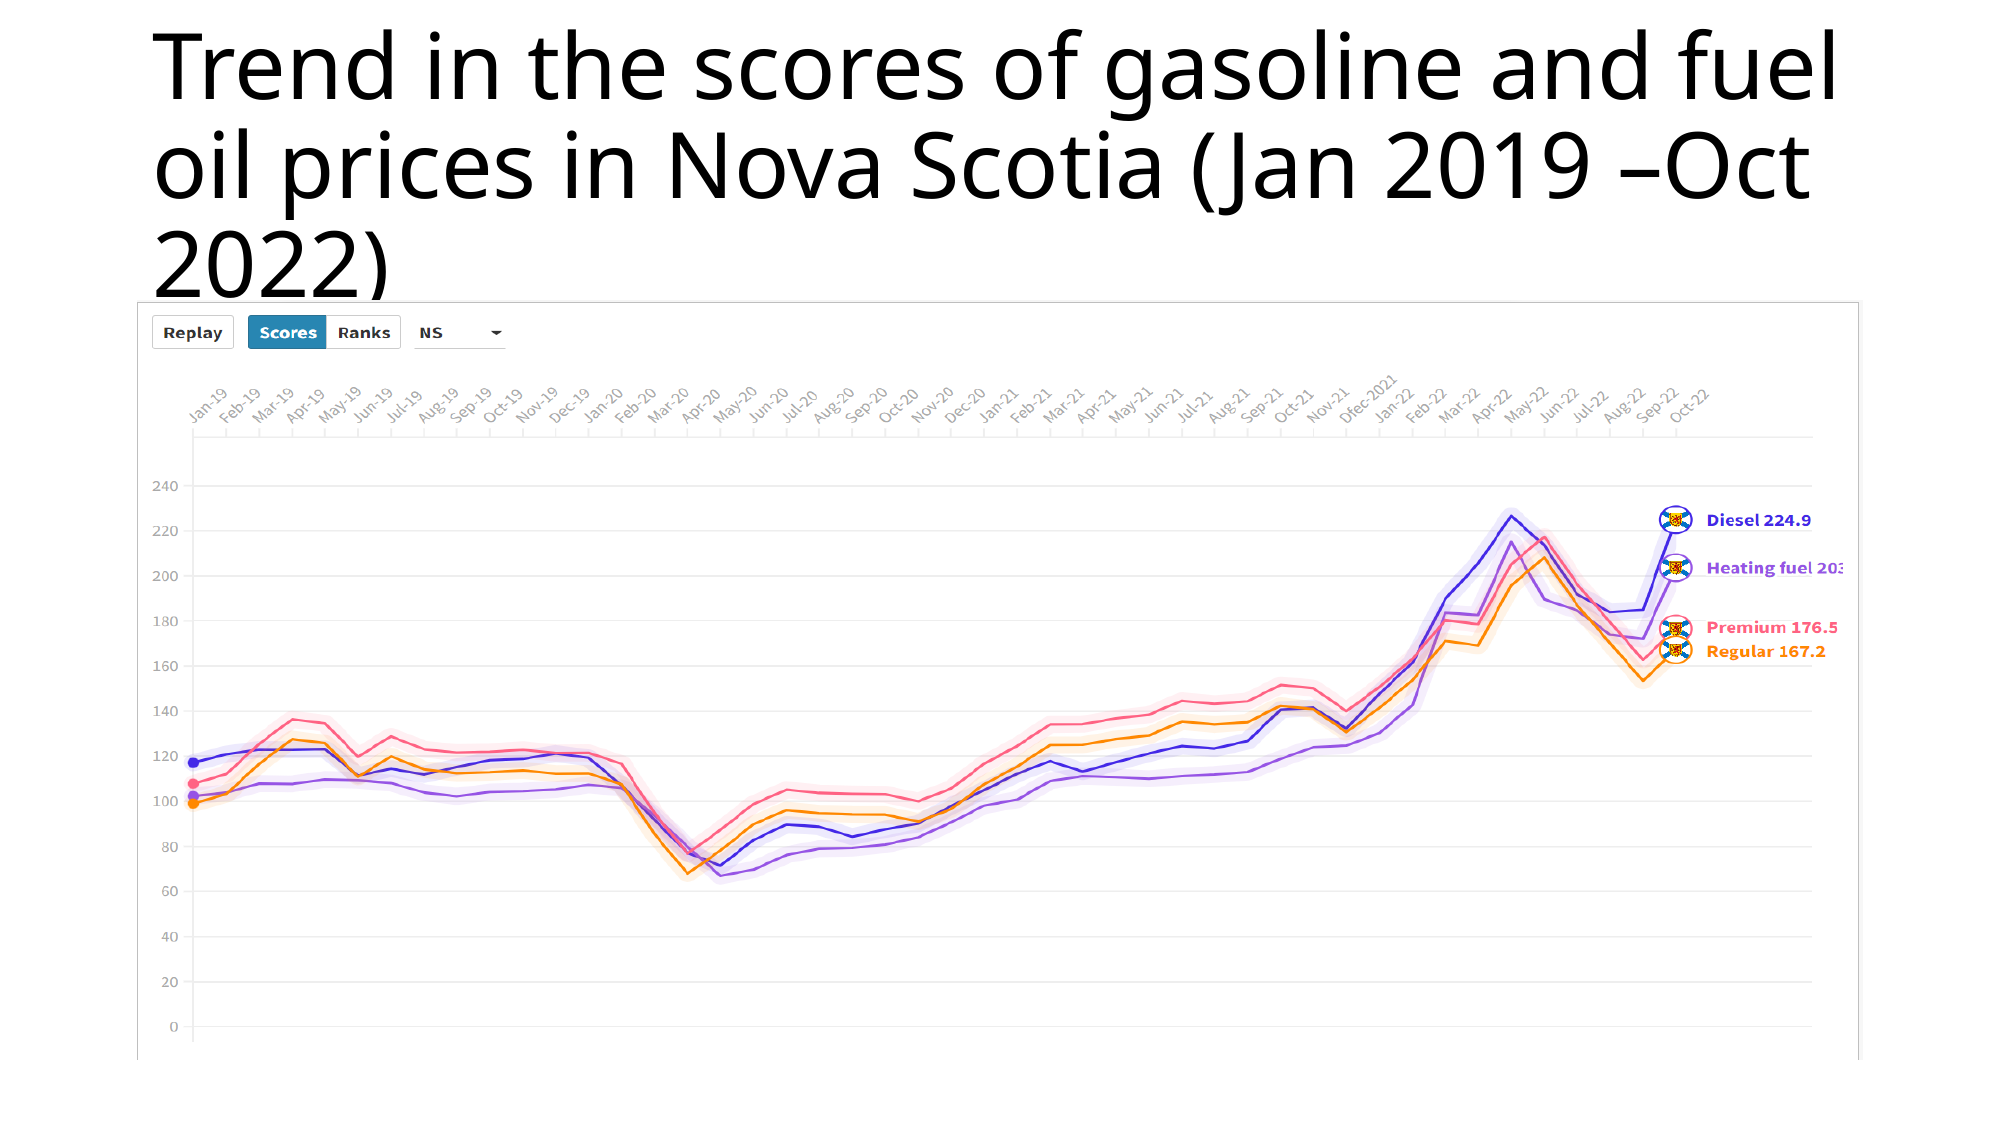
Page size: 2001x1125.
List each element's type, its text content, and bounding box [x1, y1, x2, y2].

picture [137, 300, 1863, 1060]
title Trend in the scores of gasoline and fuel oil prices in Nova Scotia (Jan 2019 –Oct 2022) [137, 59, 1863, 278]
